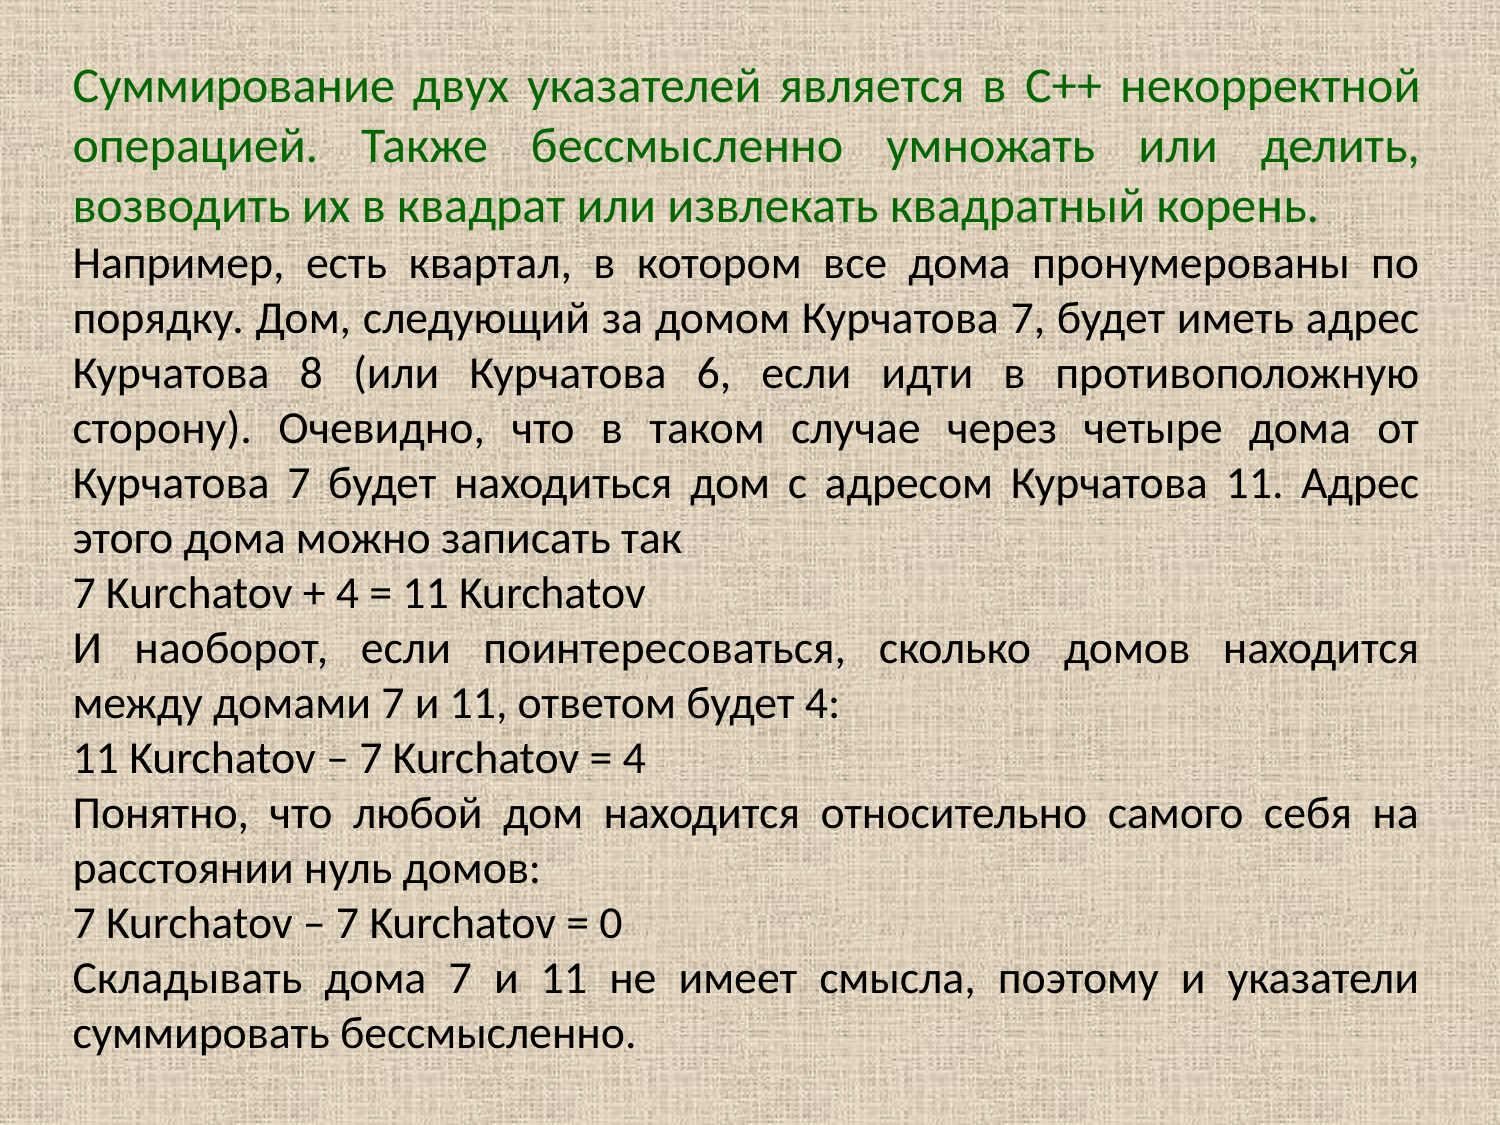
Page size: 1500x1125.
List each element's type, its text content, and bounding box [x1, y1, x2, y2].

text_box Суммирование двух указателей является в C++ некорректной операцией. Также бессмысленно умножать или делить, возводить их в квадрат или извлекать квадратный корень. Например, есть квартал, в котором все дома пронумерованы по порядку. Дом, следующий за домом Курчатова 7, будет иметь адрес Курчатова 8 (или Курчатова 6, если идти в противоположную сторону). Очевидно, что в таком случае через четыре дома от Курчатова 7 будет находиться дом с адресом Курчатова 11. Адрес этого дома можно записать так 7 Kurchatov + 4 = 11 Kurchatov И наоборот, если поинтересоваться, сколько домов находится между домами 7 и 11, ответом будет 4: 11 Kurchatov – 7 Kurchatov = 4 Понятно, что любой дом находится относительно самого себя на расстоянии нуль домов: 7 Kurchatov – 7 Kurchatov = 0 Складывать дома 7 и 11 не имеет смысла, поэтому и указатели суммировать бессмысленно. [57, 45, 1436, 1065]
picture [0, 0, 1500, 1125]
